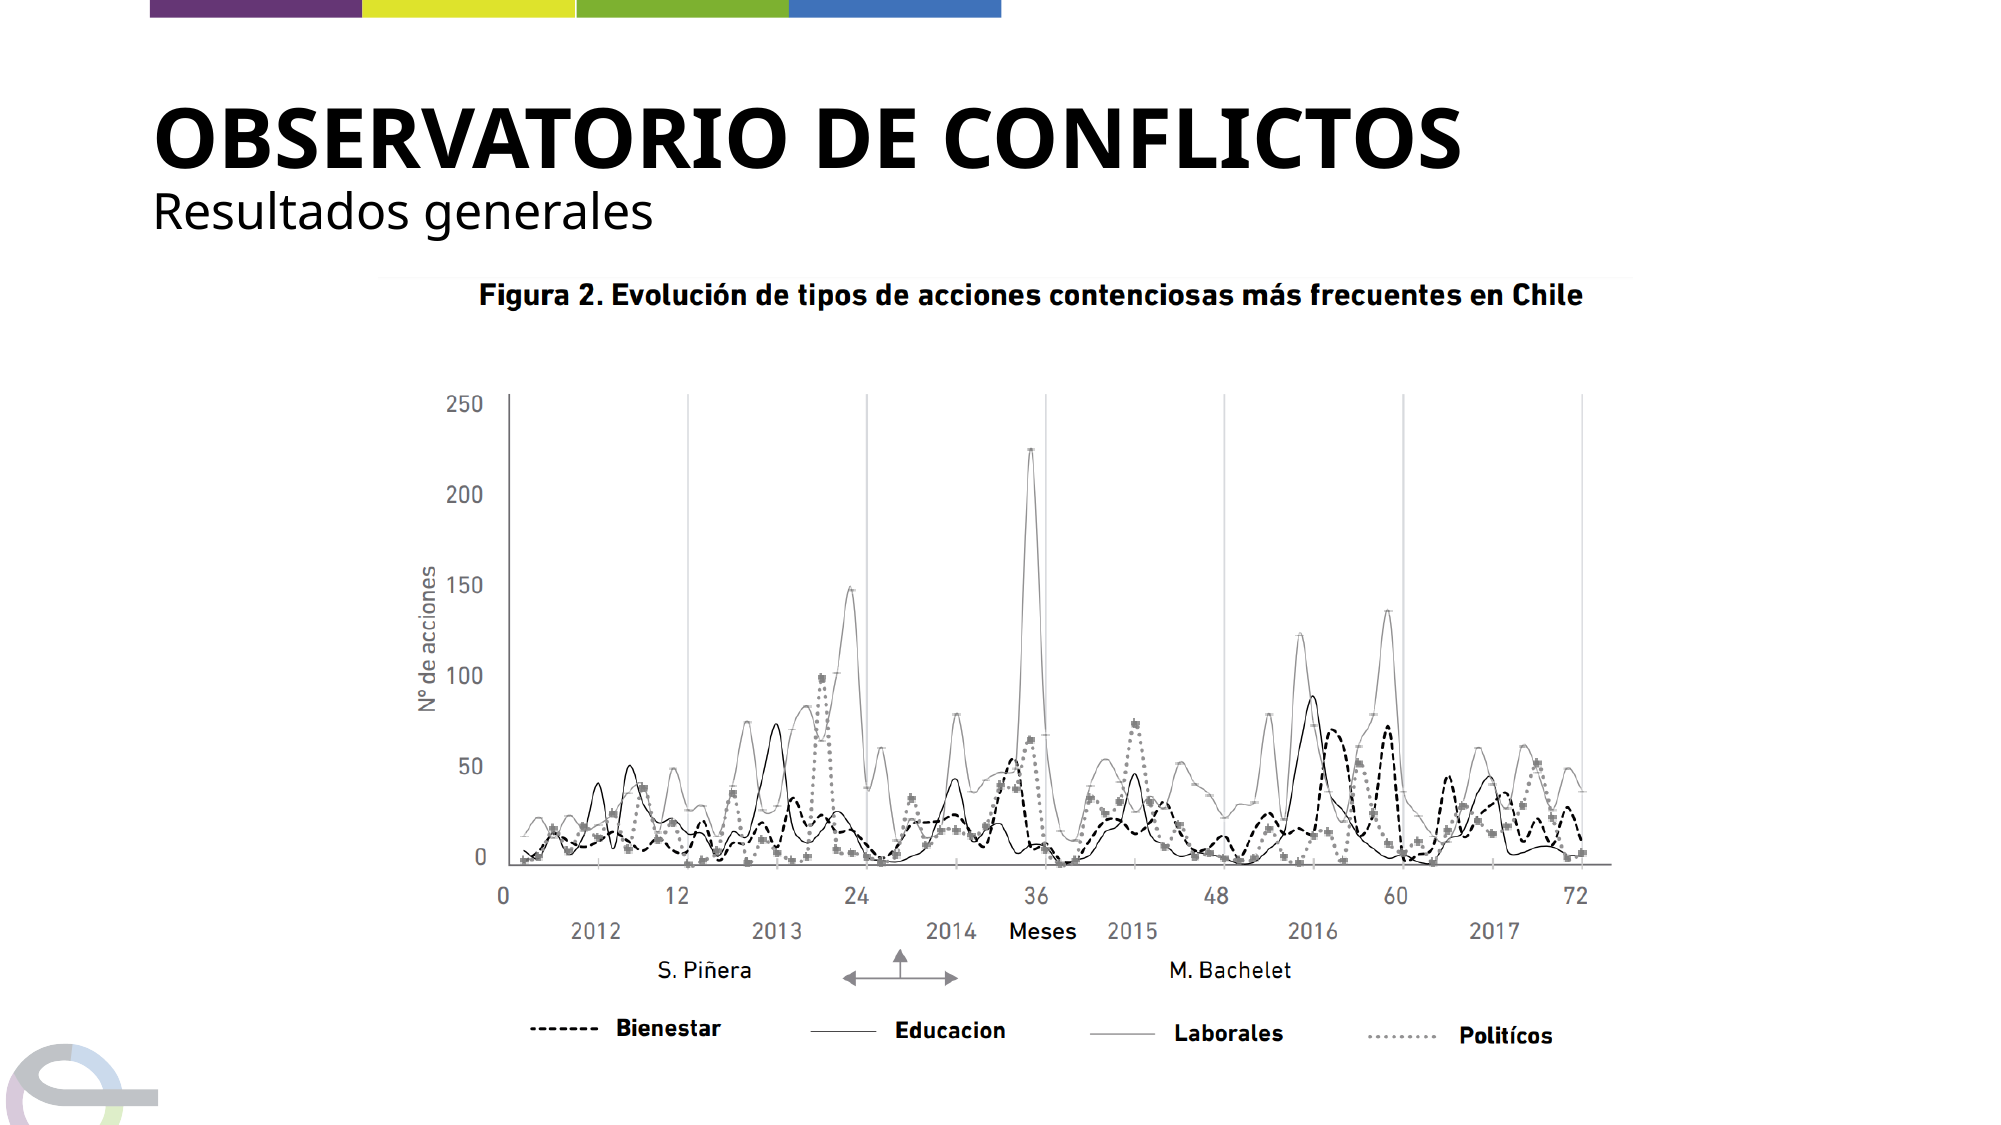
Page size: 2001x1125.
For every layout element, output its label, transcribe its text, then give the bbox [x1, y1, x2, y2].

title Observatorio de Conflictos Resultados generales [137, 59, 1863, 278]
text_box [149, 0, 1002, 18]
picture [378, 277, 1633, 1050]
picture [0, 1009, 173, 1125]
